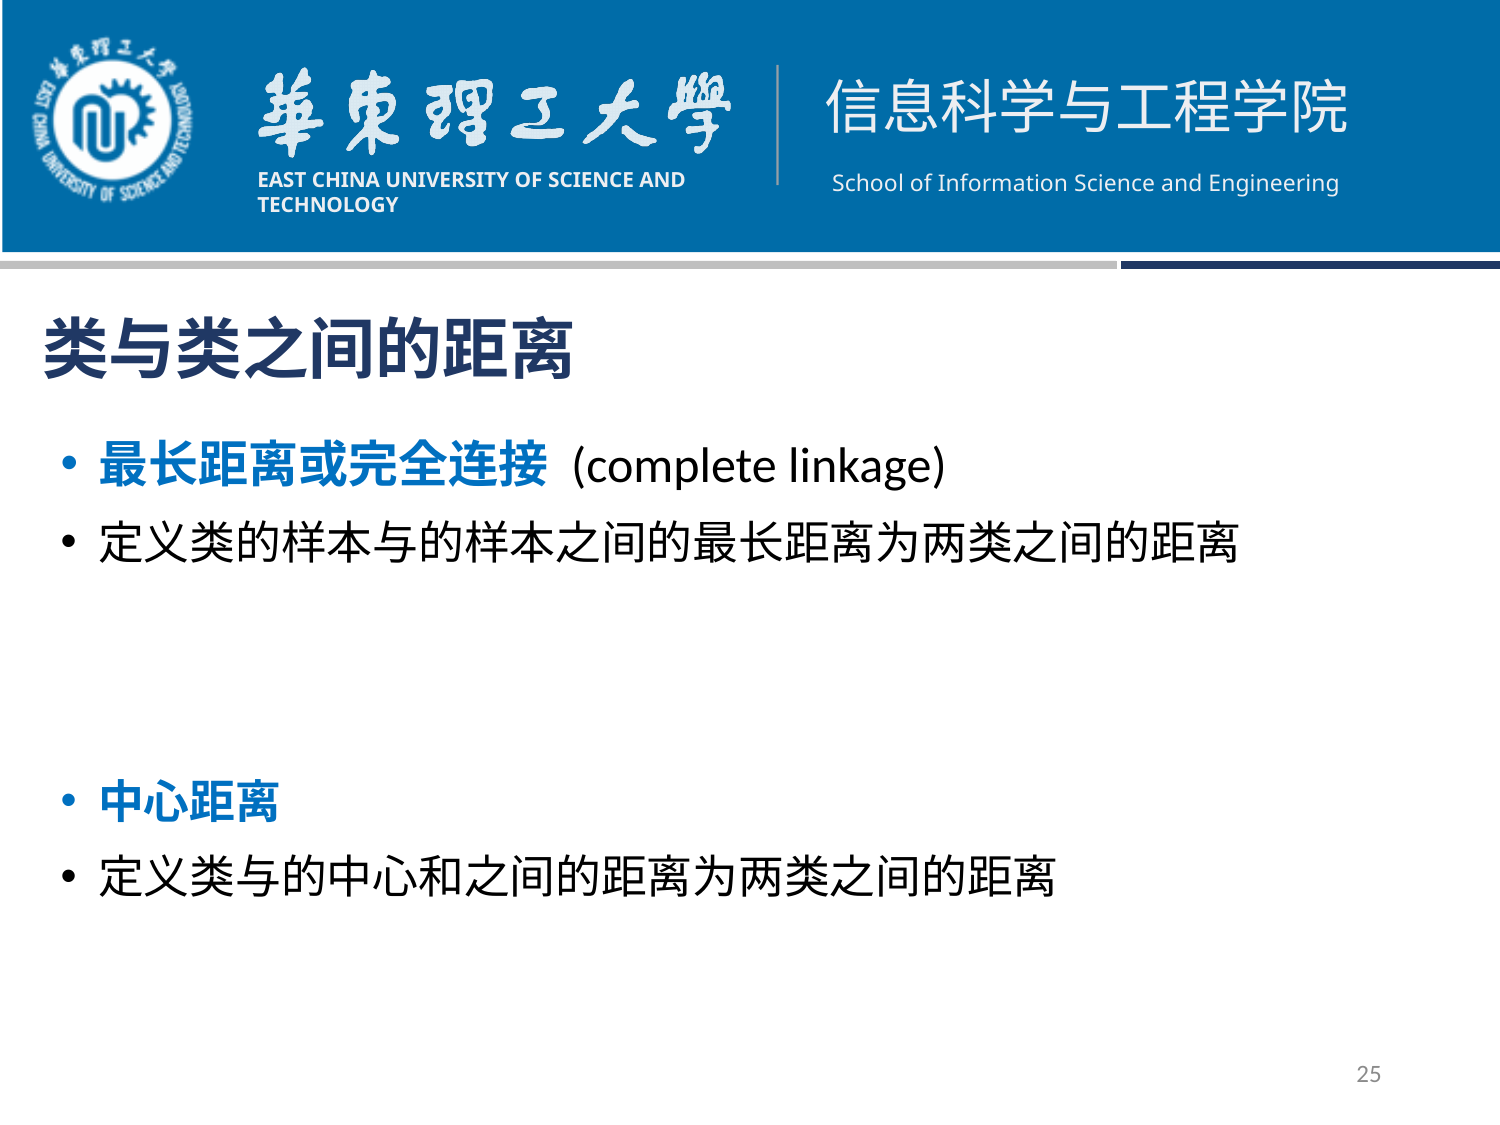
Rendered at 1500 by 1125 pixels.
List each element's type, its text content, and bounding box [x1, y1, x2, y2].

picture [22, 32, 202, 214]
text_box 类与类之间的距离 [30, 270, 1412, 434]
slide_number 25 [1059, 1042, 1397, 1103]
